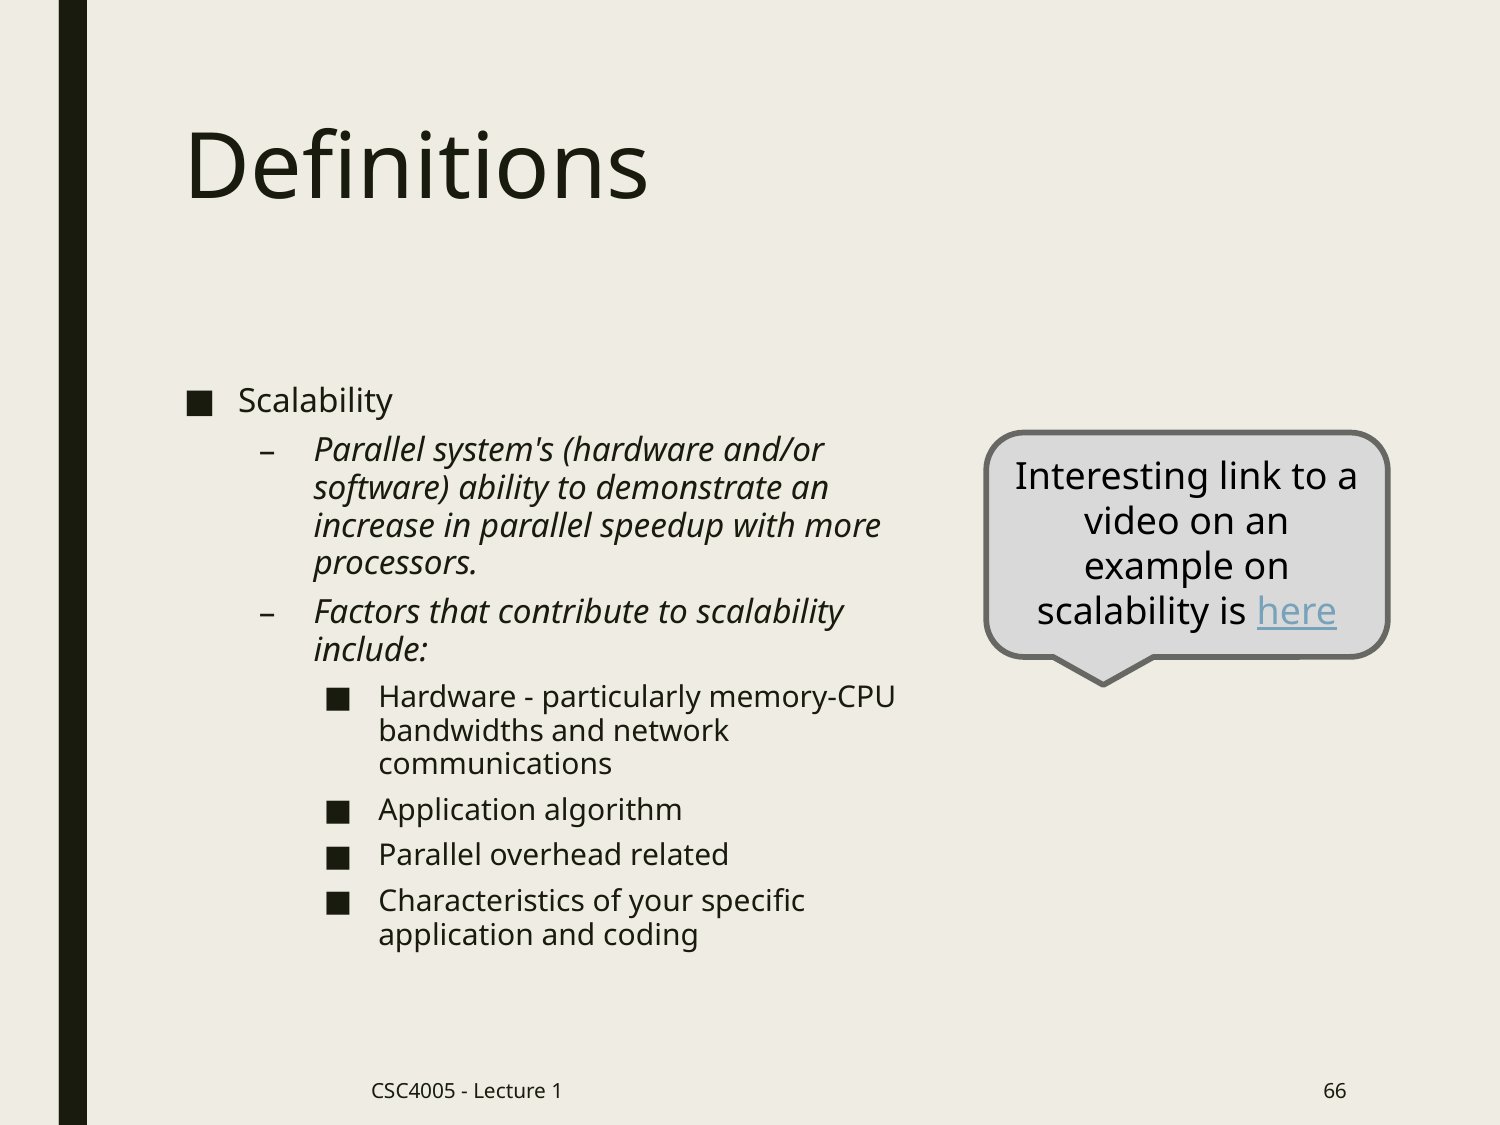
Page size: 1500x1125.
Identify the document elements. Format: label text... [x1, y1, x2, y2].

footer CSC4005 - Lecture 1 [355, 1058, 1129, 1125]
title Definitions [168, 112, 1351, 357]
list Scalability Parallel system's (hardware and/or software) ability to demonstrate an increase in parallel speedup with more processors. Factors that contribute to scalability include: Hardware - particularly memory-CPU bandwidths and network communications Application algorithm Parallel overhead related Characteristics of your specific application and coding [168, 375, 939, 963]
slide_number 66 [1165, 1058, 1362, 1125]
text_box Interesting link to a video on an example on scalability is here [983, 429, 1391, 688]
